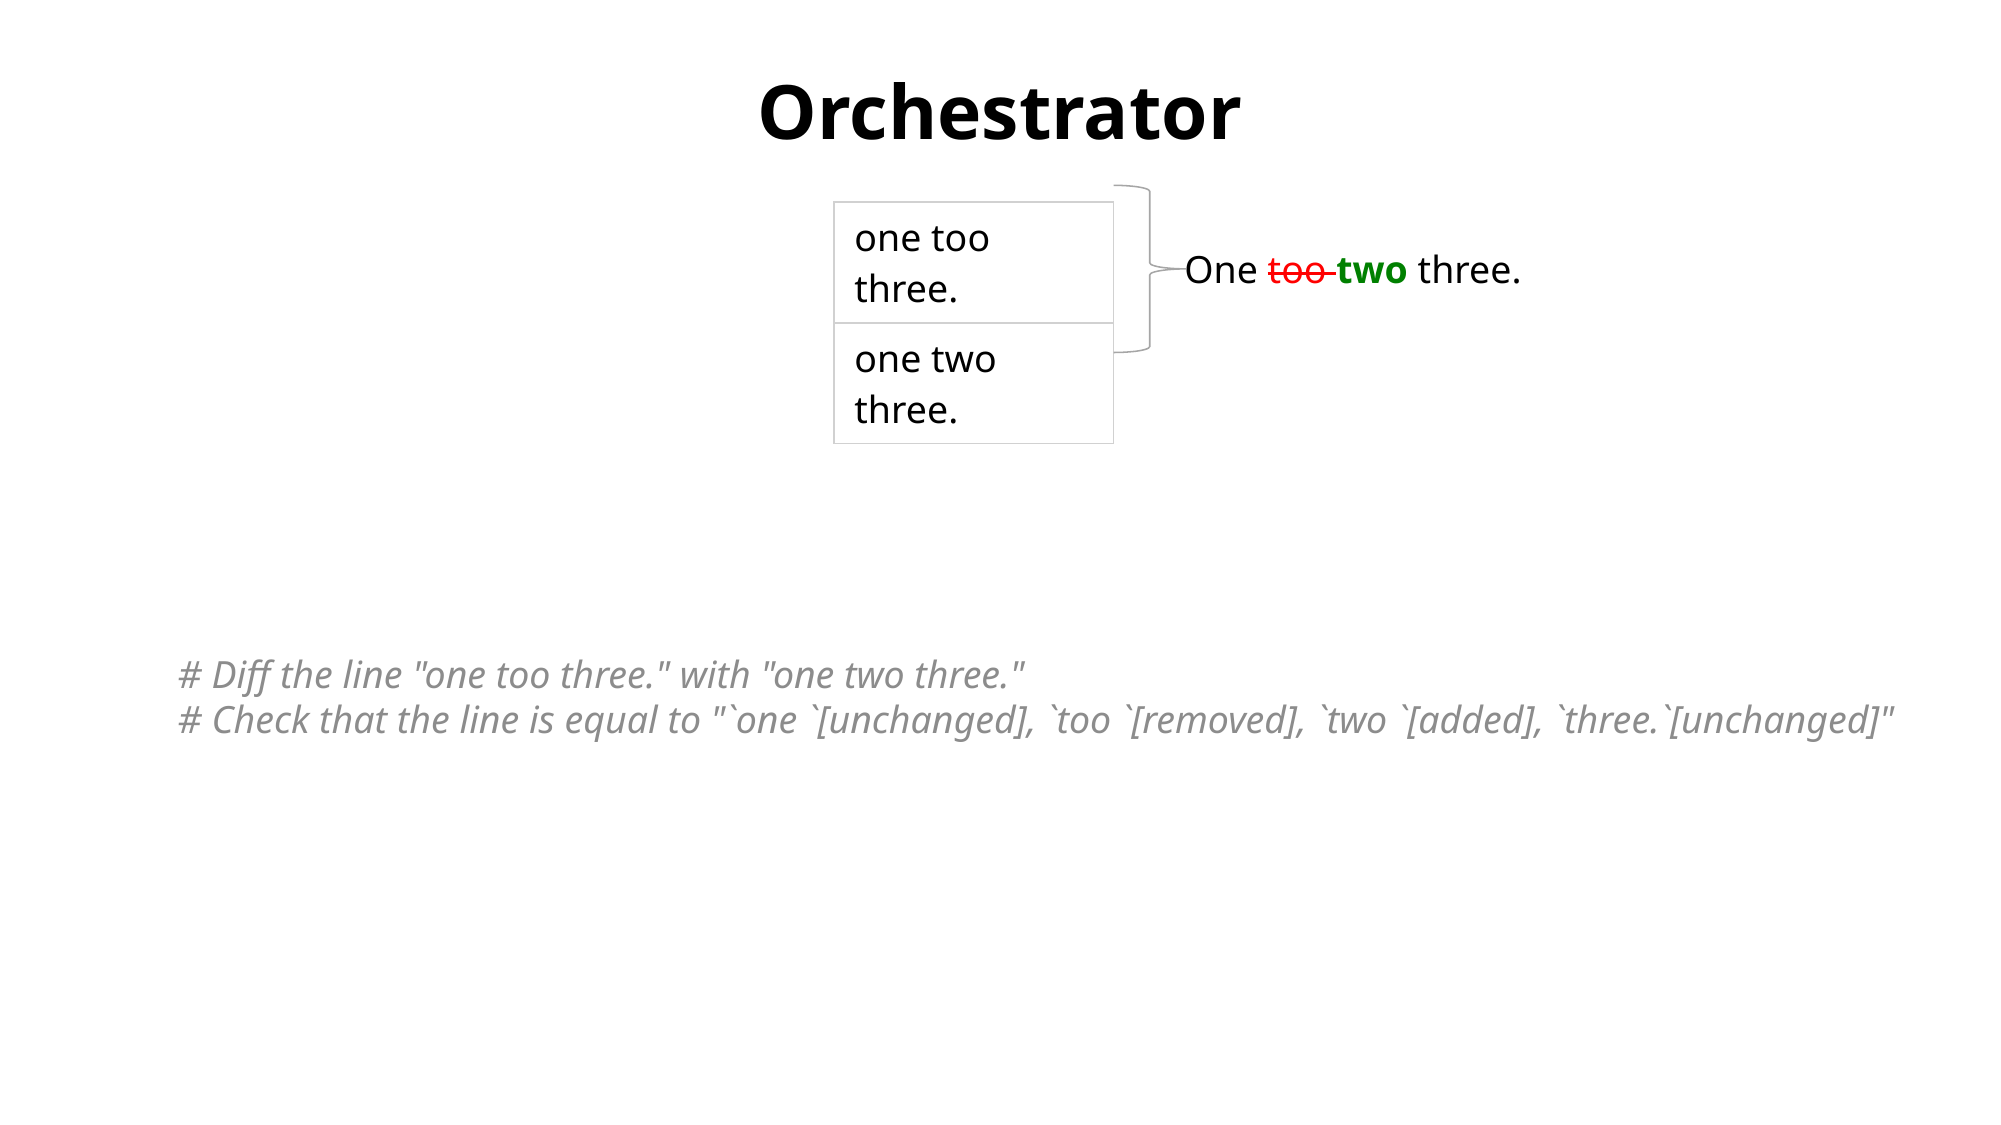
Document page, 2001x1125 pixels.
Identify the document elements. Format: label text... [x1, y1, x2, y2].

table_cell one two three. [835, 324, 1113, 443]
table_header one too three. [835, 203, 1113, 322]
text_box One too two three. [1169, 238, 1537, 299]
text_box [1113, 183, 1186, 355]
text_box Orchestrator [557, 56, 1443, 162]
text_box # Diff the line "one too three." with "one two three." # Check that the line is equal to "`one `[unchanged], `too `[removed], `two `[added], `three.`[unchanged]" [162, 643, 1969, 794]
